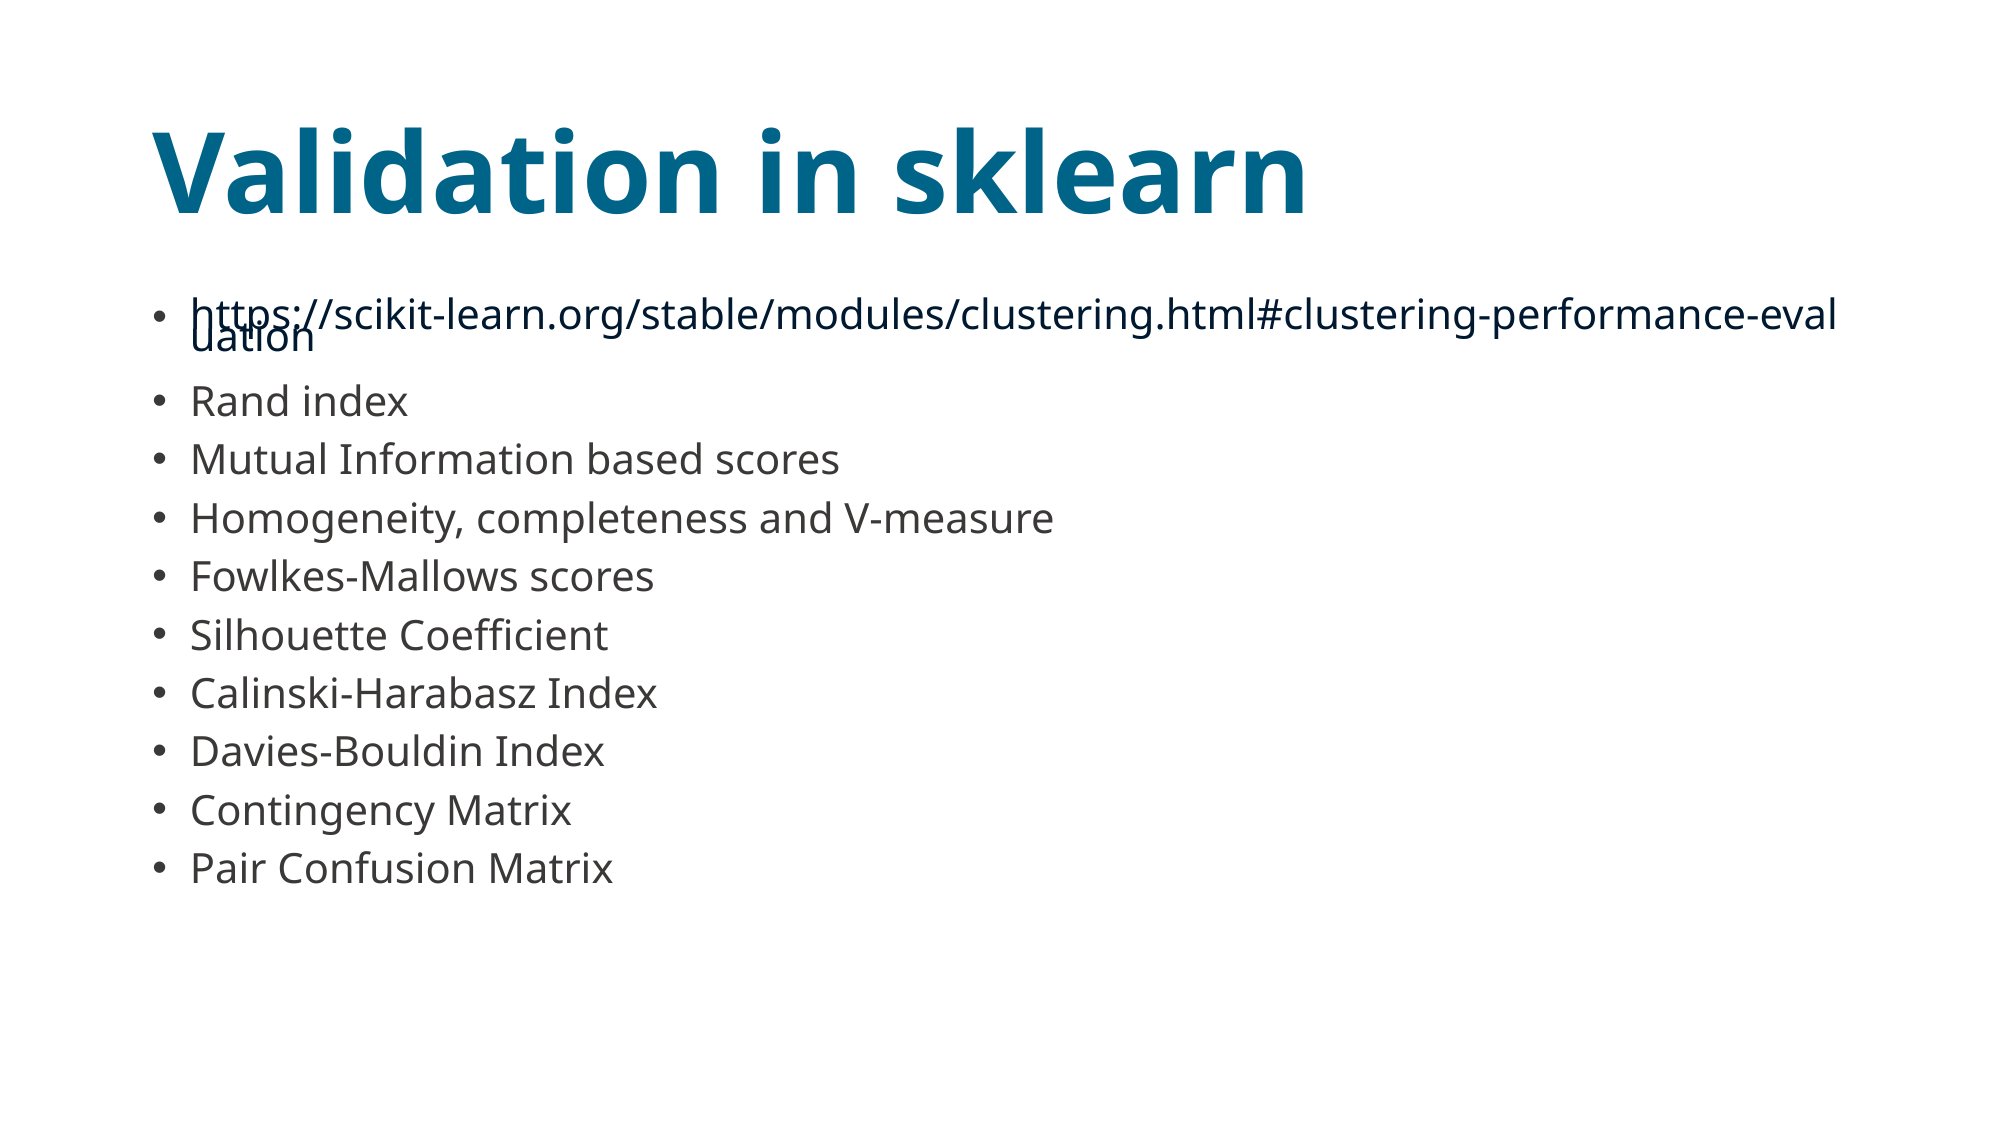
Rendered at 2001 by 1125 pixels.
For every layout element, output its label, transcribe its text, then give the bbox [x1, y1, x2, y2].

title Validation in sklearn [137, 59, 1863, 278]
list https://scikit-learn.org/stable/modules/clustering.html#clustering-performance-evaluation Rand index Mutual Information based scores Homogeneity, completeness and V-measure Fowlkes-Mallows scores Silhouette Coefficient Calinski-Harabasz Index Davies-Bouldin Index Contingency Matrix Pair Confusion Matrix [137, 299, 1863, 1066]
